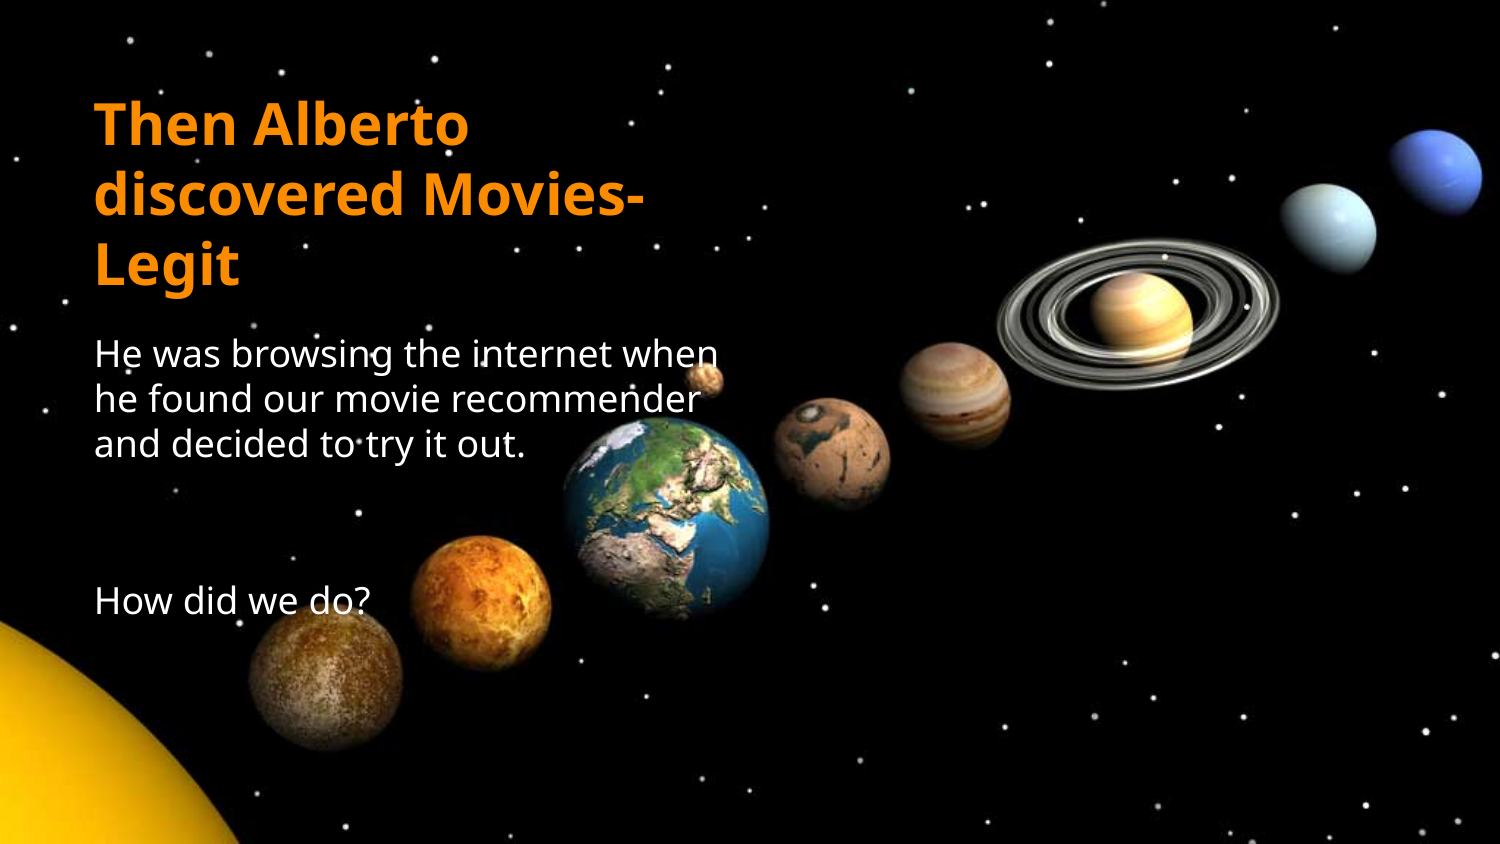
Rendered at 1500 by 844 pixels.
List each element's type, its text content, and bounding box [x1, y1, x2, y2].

list Then Alberto discovered Movies-Legit He was browsing the internet when he found our movie recommender and decided to try it out. How did we do? [78, 86, 760, 623]
picture [0, 0, 1500, 844]
